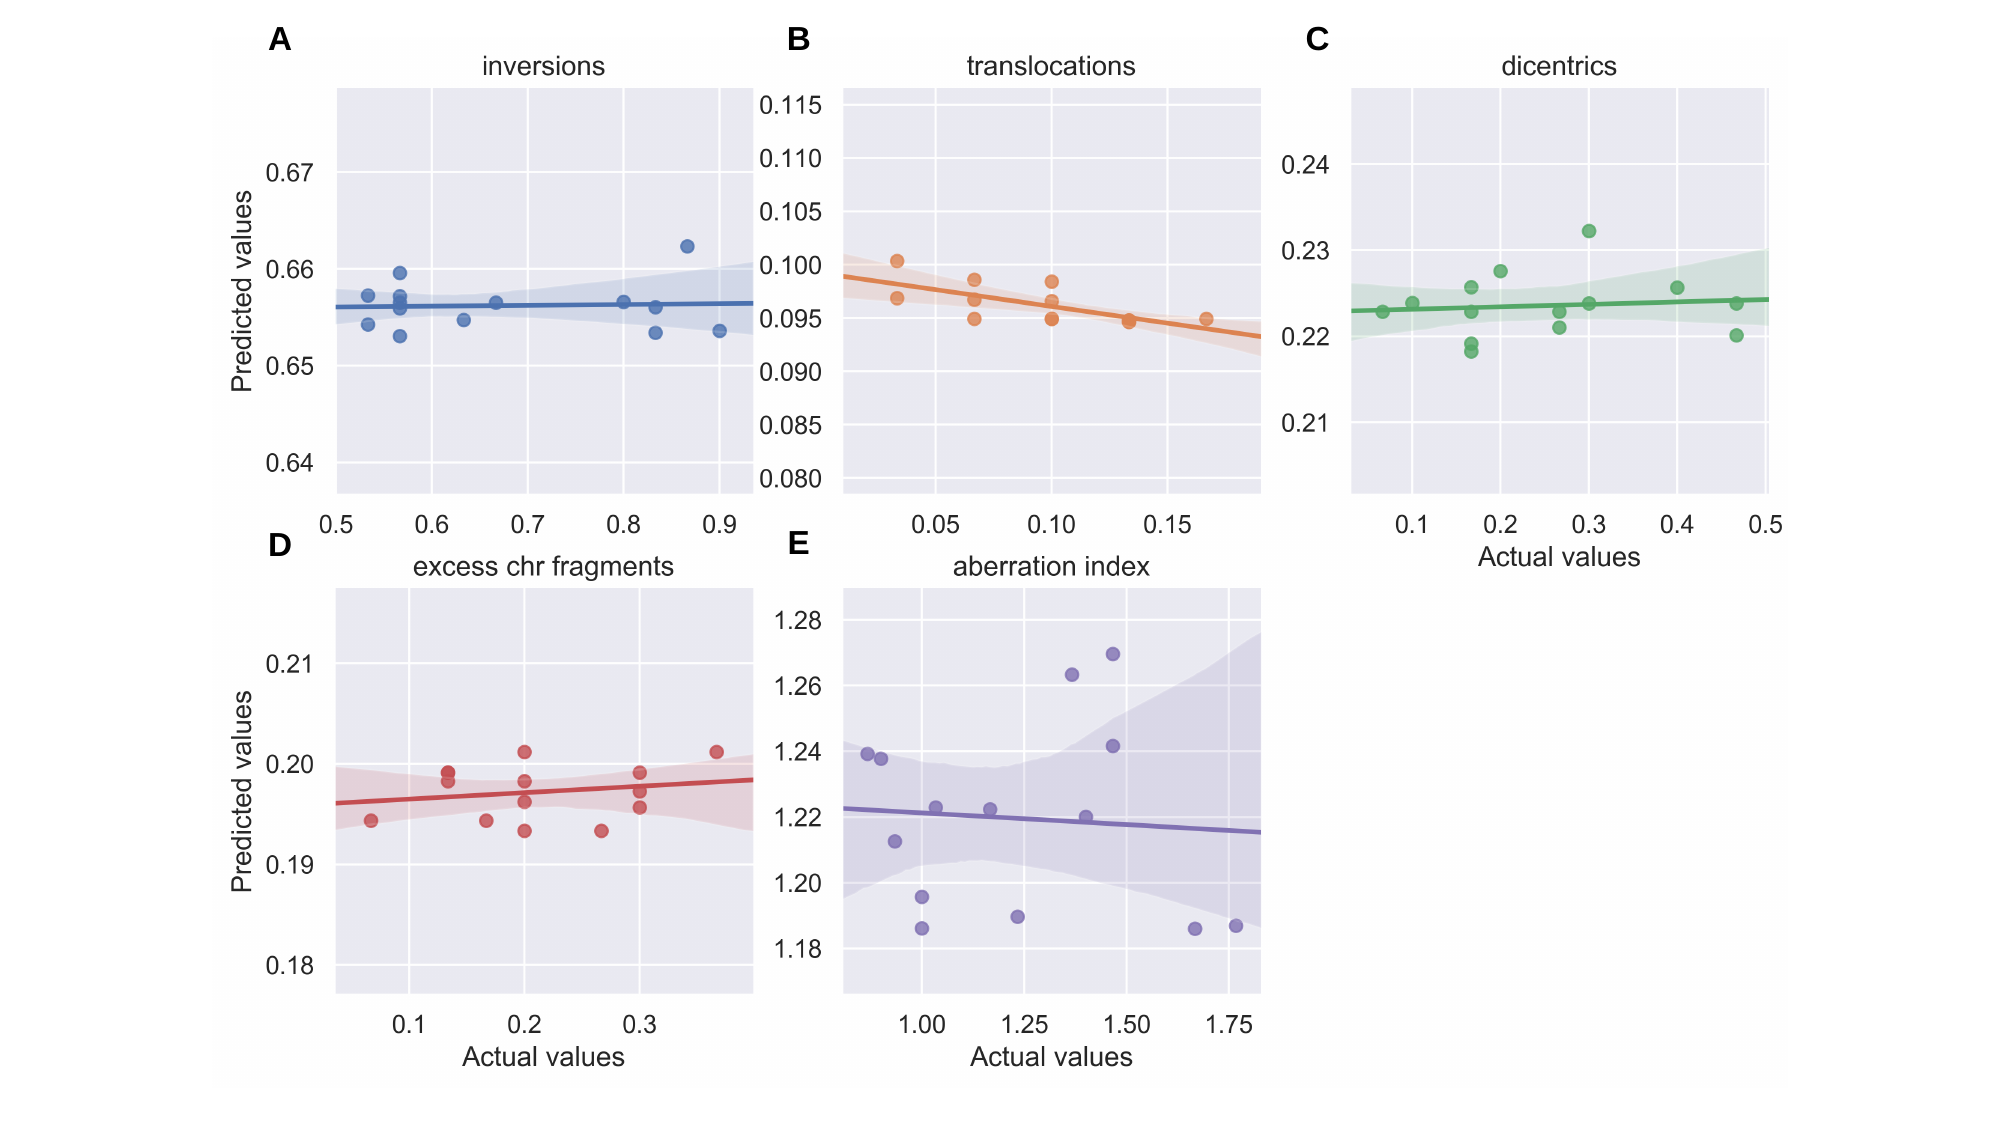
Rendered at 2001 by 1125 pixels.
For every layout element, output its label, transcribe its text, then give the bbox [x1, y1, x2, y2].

picture [212, 37, 1788, 1088]
text_box A [253, 9, 307, 37]
text_box C [1290, 9, 1345, 37]
text_box B [772, 9, 826, 37]
